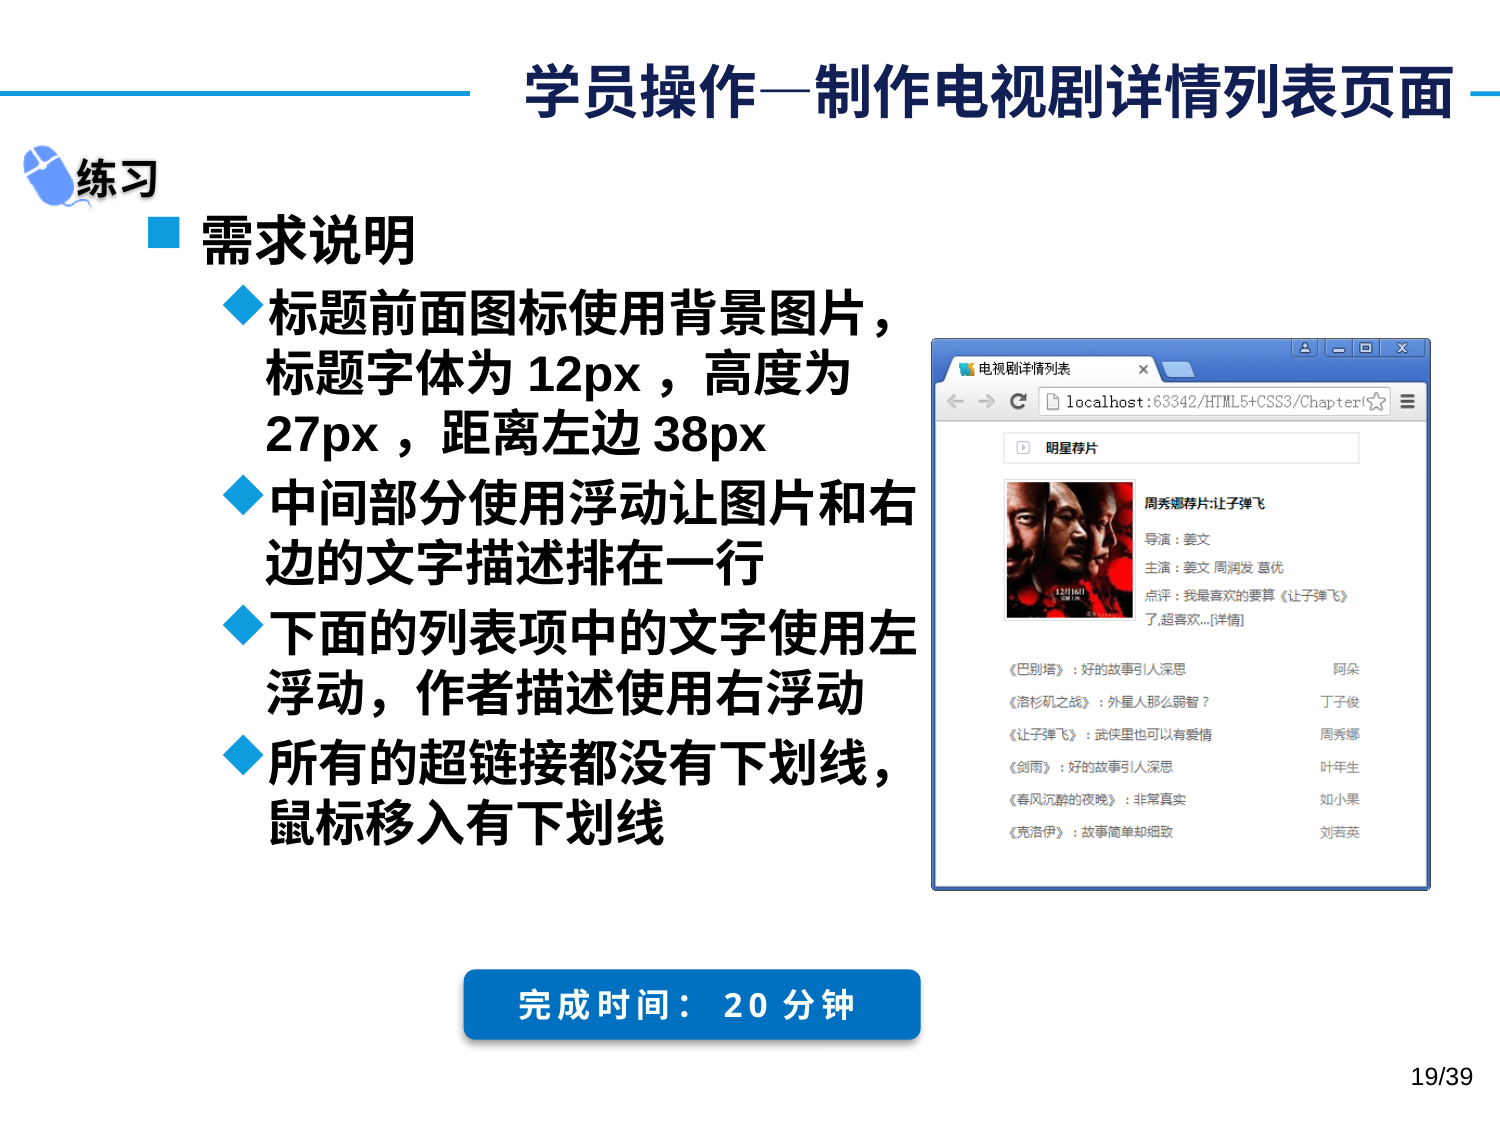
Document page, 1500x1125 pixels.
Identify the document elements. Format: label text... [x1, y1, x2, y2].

title 学员操作—制作电视剧详情列表页面 [470, 11, 1471, 168]
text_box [463, 969, 921, 1040]
picture [930, 337, 1432, 892]
slide_number 19/39 [1138, 1053, 1489, 1114]
list 需求说明 标题前面图标使用背景图片，标题字体为12px，高度为27px，距离左边38px 中间部分使用浮动让图片和右边的文字描述排在一行 下面的列表项中的文字使用左浮动，作者描述使用右浮动 所有的超链接都没有下划线，鼠标移入有下划线 [128, 199, 951, 1043]
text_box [23, 144, 176, 212]
